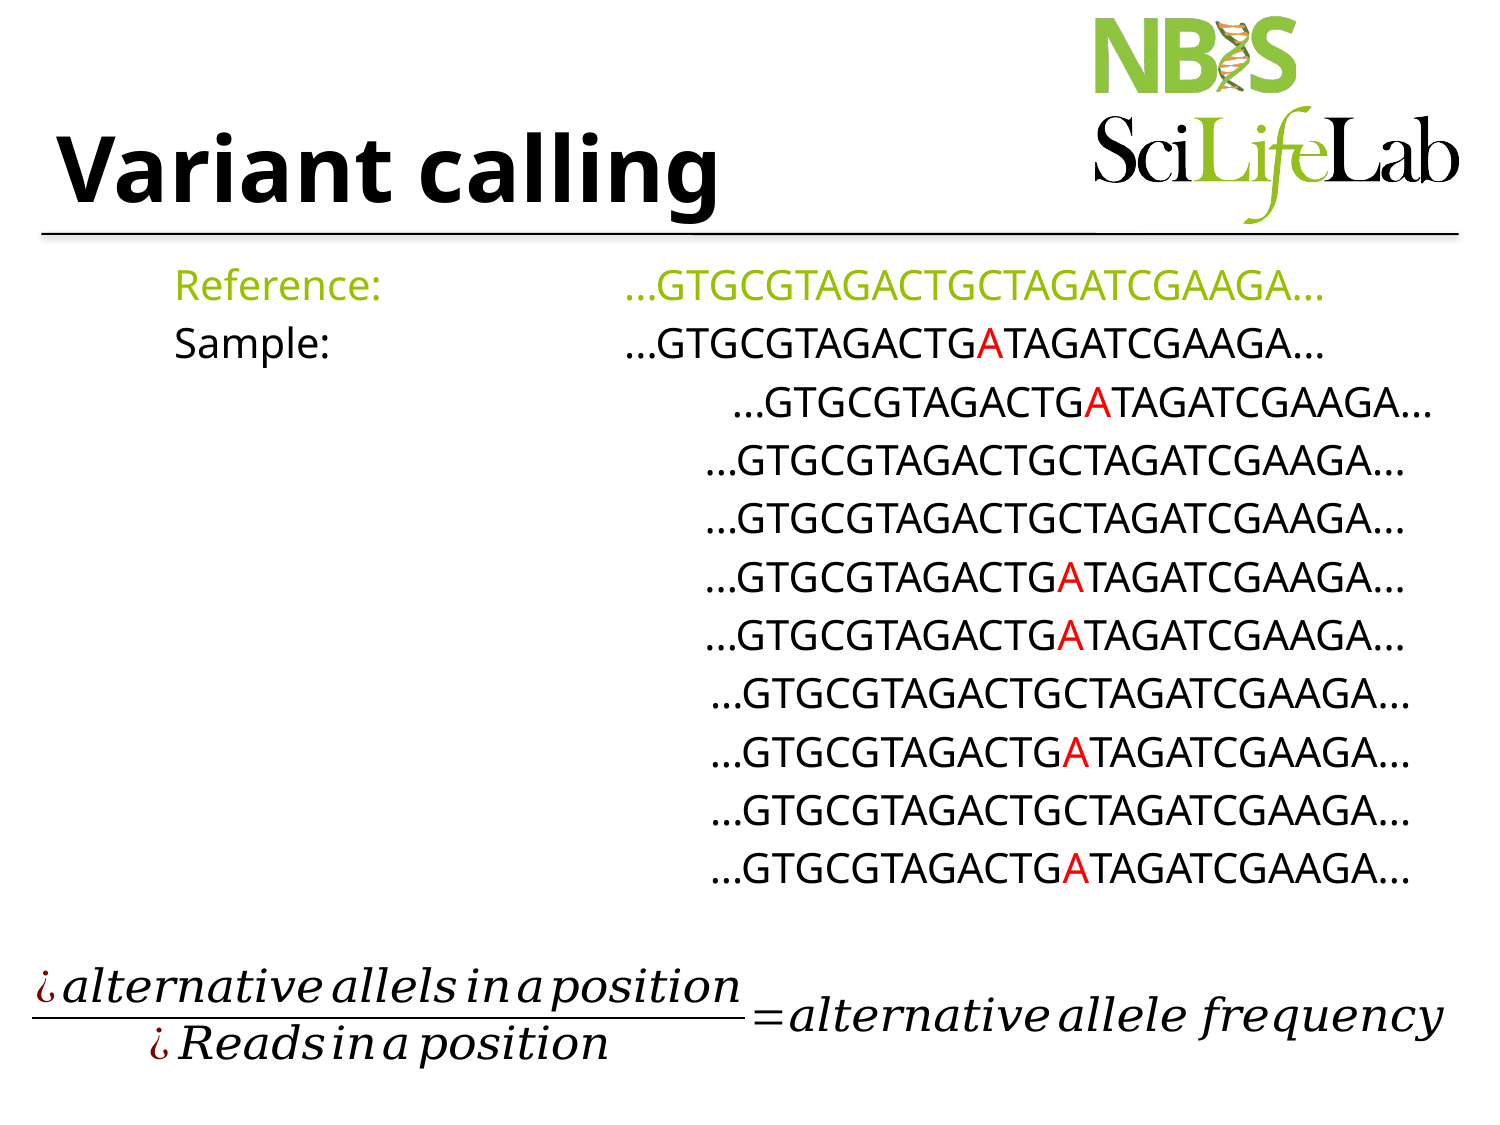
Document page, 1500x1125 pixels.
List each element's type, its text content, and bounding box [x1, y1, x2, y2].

title Variant calling [41, 103, 1066, 226]
list Reference: ...GTGCGTAGACTGCTAGATCGAAGA... Sample: ...GTGCGTAGACTGATAGATCGAAGA... ...GTGCGTAGACTGATAGATCGAAGA... ...GTGCGTAGACTGCTAGATCGAAGA... ...GTGCGTAGACTGCTAGATCGAAGA... ...GTGCGTAGACTGATAGATCGAAGA... ...GTGCGTAGACTGATAGATCGAAGA... ...GTGCGTAGACTGCTAGATCGAAGA... ...GTGCGTAGACTGATAGATCGAAGA... ...GTGCGTAGACTGCTAGATCGAAGA... ...GTGCGTAGACTGATAGATCGAAGA... [41, 258, 1459, 1018]
picture [1095, 106, 1459, 224]
